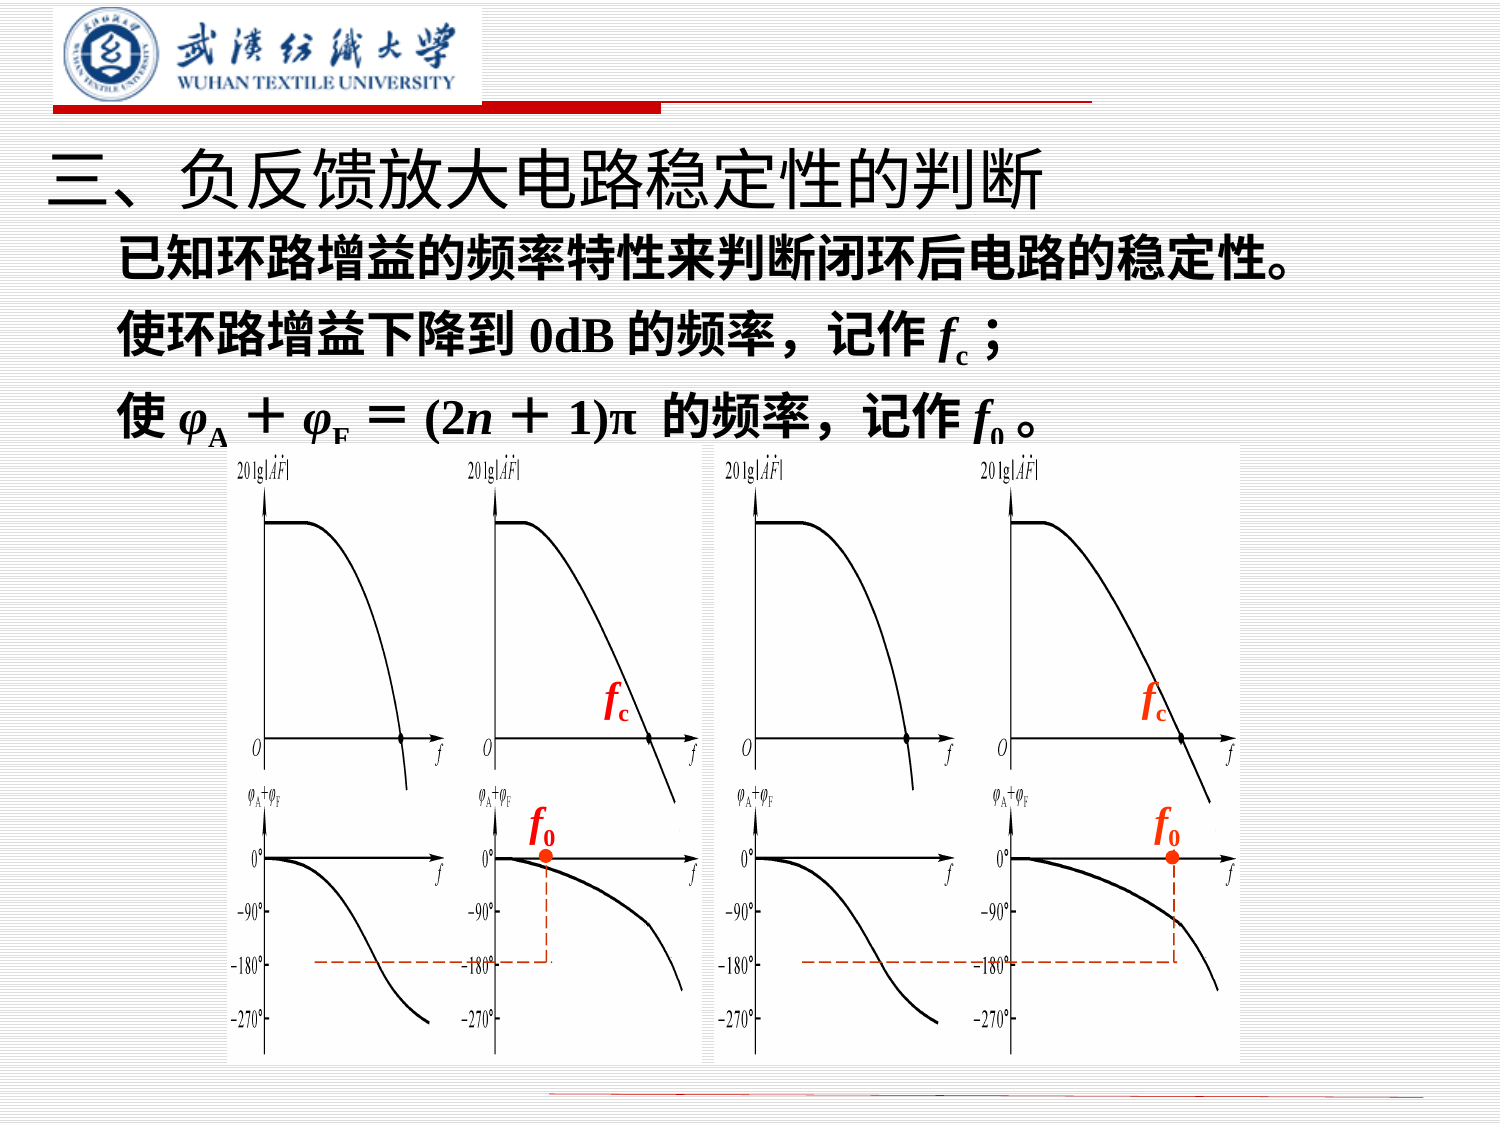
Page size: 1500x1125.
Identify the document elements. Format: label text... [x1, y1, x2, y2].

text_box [714, 444, 1240, 1063]
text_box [226, 444, 703, 1063]
text_box 使环路增益下降到0dB的频率，记作fc； 使φA＋φF＝(2n＋1)π 的频率，记作f0。 [102, 281, 1253, 461]
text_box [314, 661, 653, 963]
picture [53, 7, 482, 105]
text_box 已知环路增益的频率特性来判断闭环后电路的稳定性。 [102, 219, 1390, 294]
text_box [801, 661, 1203, 963]
title 三、负反馈放大电路稳定性的判断 [29, 125, 1235, 226]
